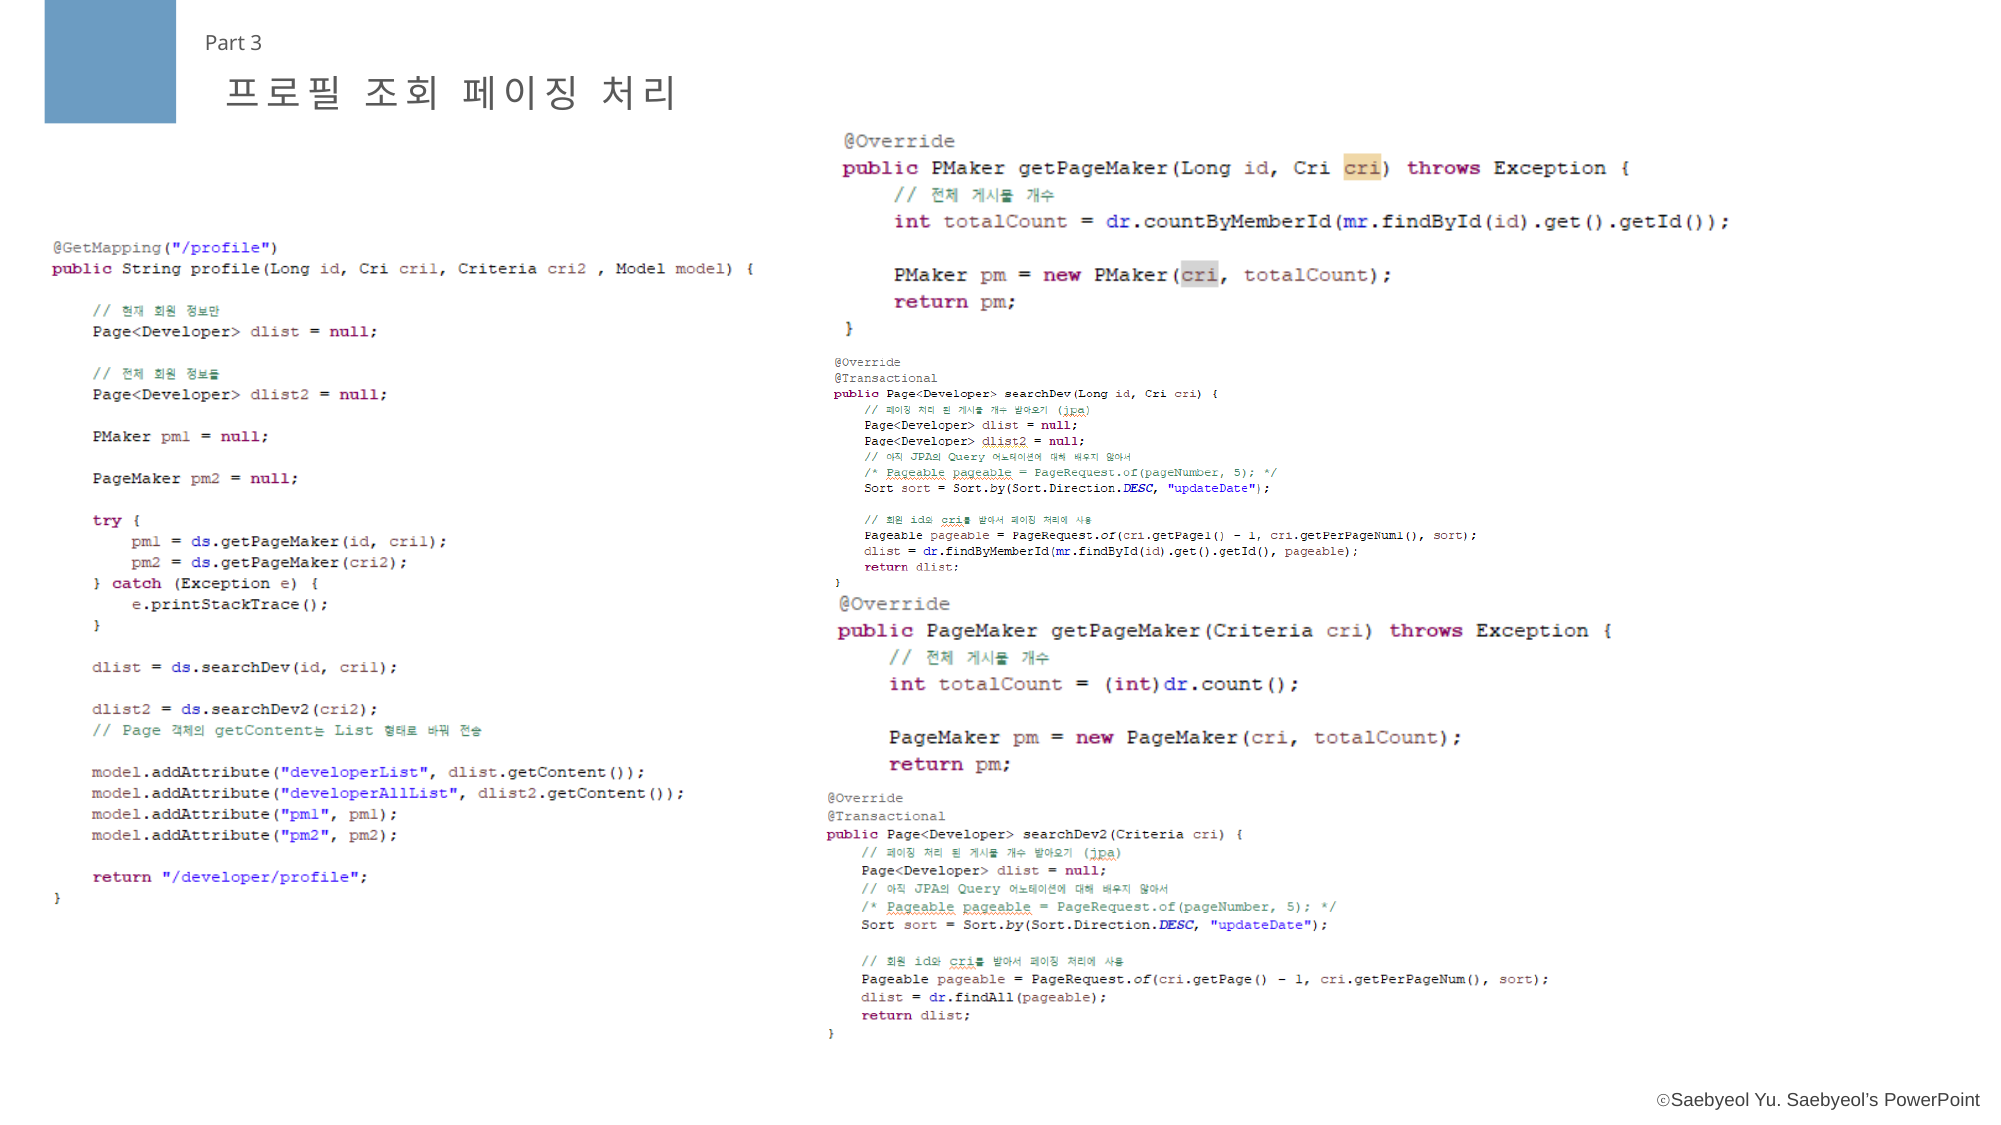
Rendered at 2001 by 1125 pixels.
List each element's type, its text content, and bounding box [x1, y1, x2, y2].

text_box 프로필 조회 페이징 처리 [210, 62, 693, 123]
picture [44, 234, 770, 914]
picture [826, 116, 1746, 1044]
text_box [44, 0, 177, 124]
text_box Part 3 [189, 22, 277, 63]
